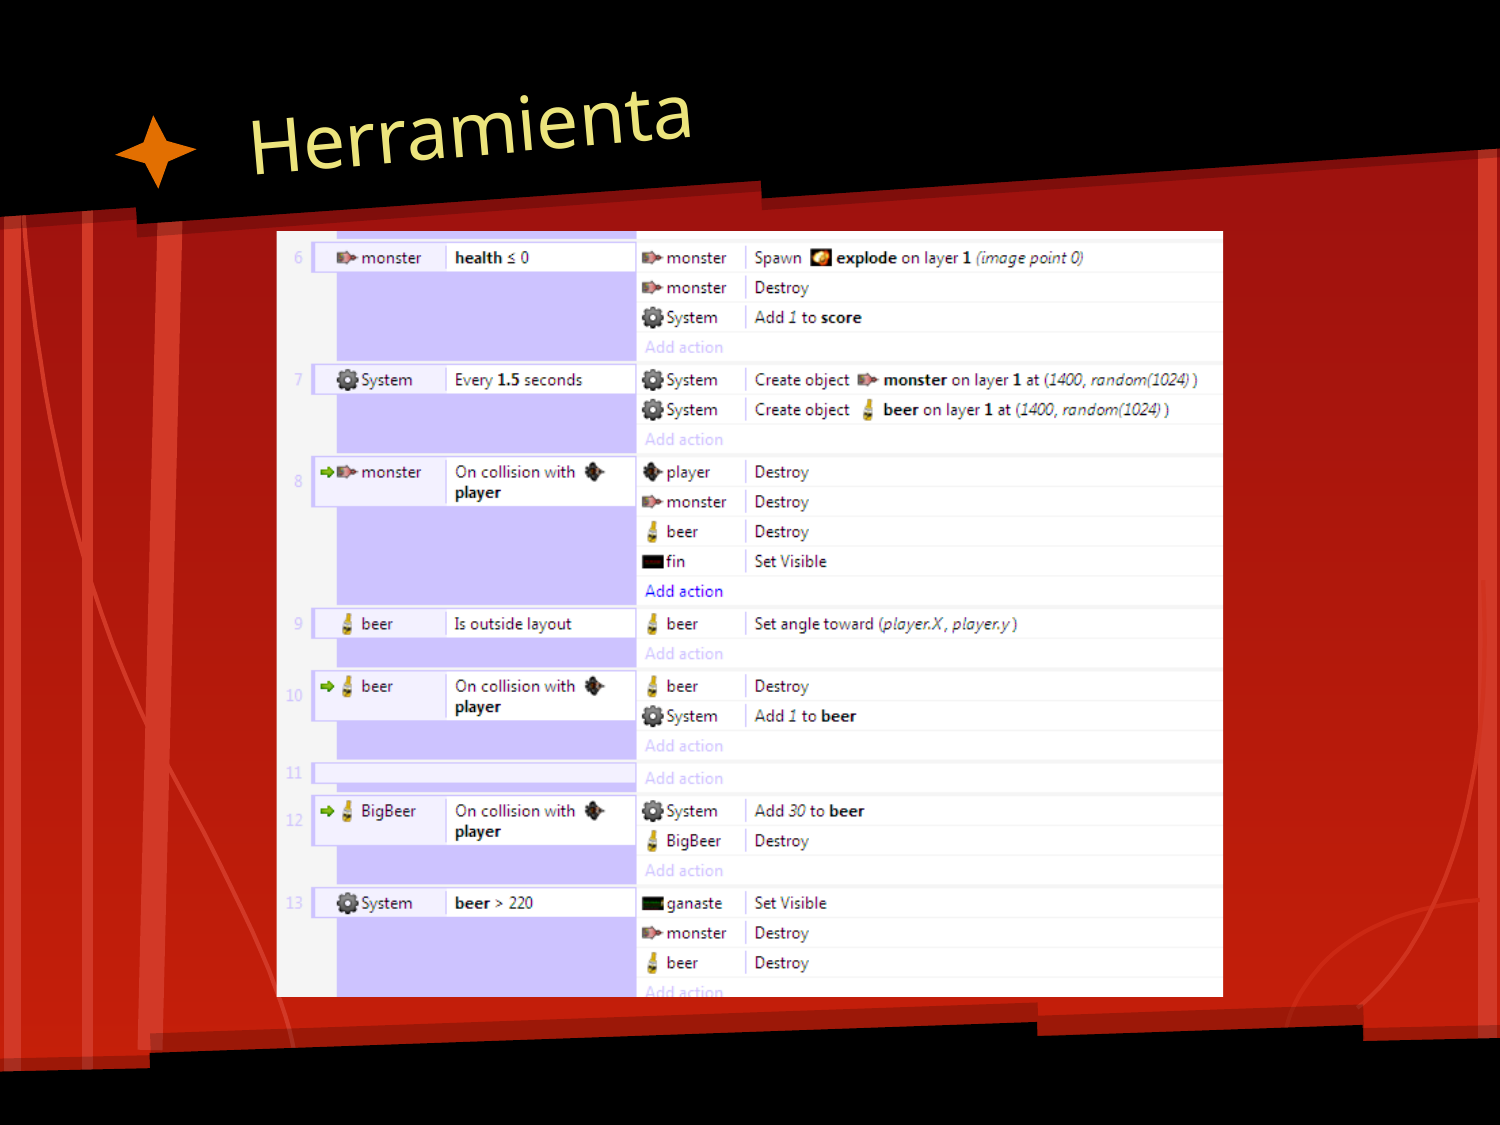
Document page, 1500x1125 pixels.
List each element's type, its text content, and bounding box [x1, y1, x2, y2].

title Herramienta [186, 0, 1500, 259]
text_box [276, 231, 1224, 997]
